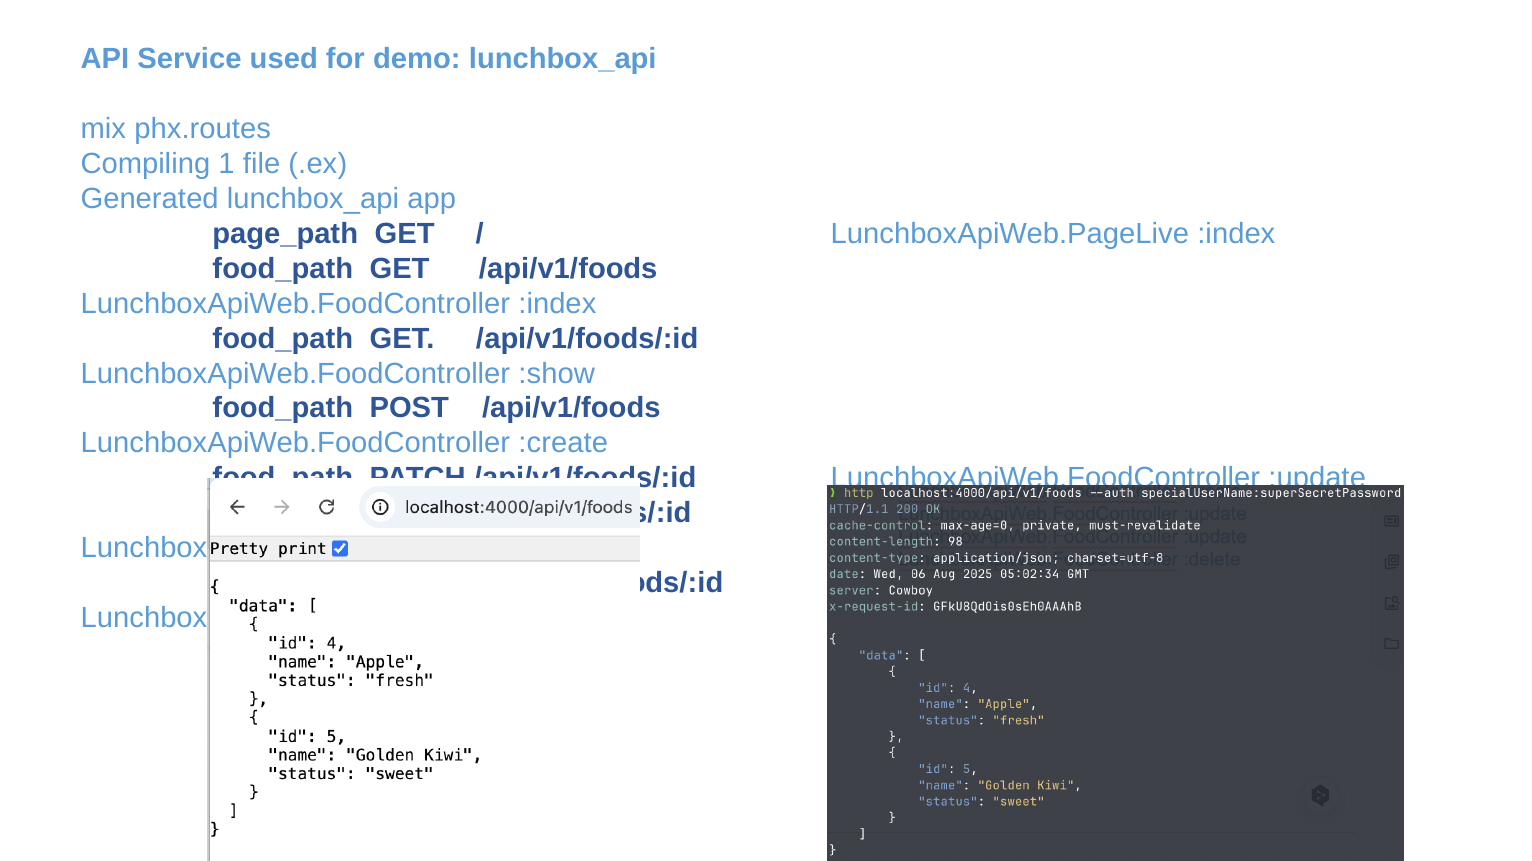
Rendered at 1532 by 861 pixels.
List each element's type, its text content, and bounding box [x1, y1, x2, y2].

picture [207, 478, 640, 861]
picture [827, 485, 1404, 861]
text_box API Service used for demo: lunchbox_api mix phx.routes Compiling 1 file (.ex) Generated lunchbox_api app page_path GET / LunchboxApiWeb.PageLive :index food_path GET /api/v1/foods LunchboxApiWeb.FoodController :index food_path GET. /api/v1/foods/:id LunchboxApiWeb.FoodController :show food_path POST /api/v1/foods LunchboxApiWeb.FoodController :create food_path PATCH /api/v1/foods/:id LunchboxApiWeb.FoodController :update food_path PUT /api/v1/foods/:id LunchboxApiWeb.FoodController :update food_path DELETE /api/v1/foods/:id LunchboxApiWeb.FoodController :delete [65, 24, 1449, 649]
